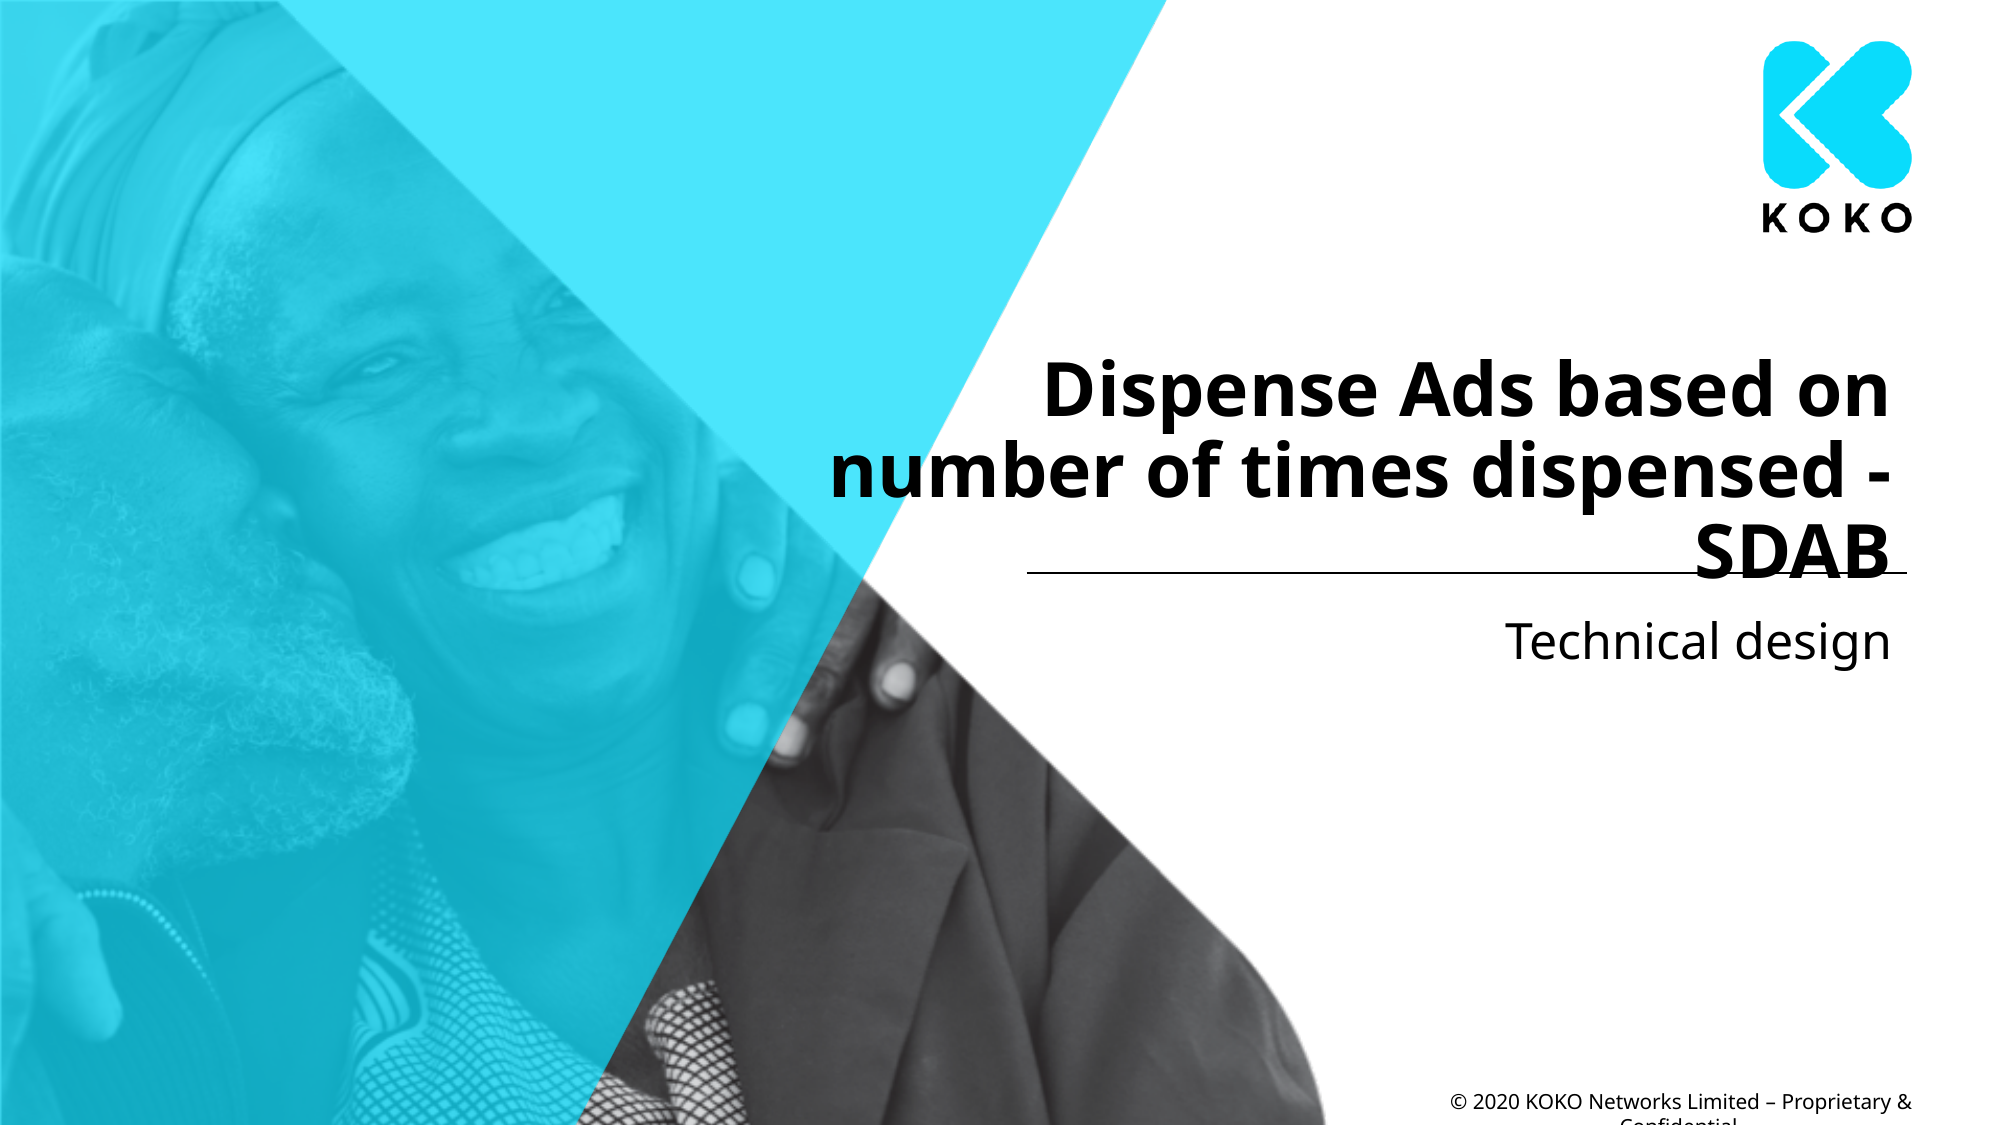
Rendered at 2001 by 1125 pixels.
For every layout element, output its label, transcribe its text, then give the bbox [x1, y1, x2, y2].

picture [0, 0, 1328, 1125]
picture [1710, 17, 1960, 266]
subtitle Technical design [1026, 608, 1908, 732]
title Dispense Ads based on number of times dispensed - SDAB [777, 411, 1908, 535]
